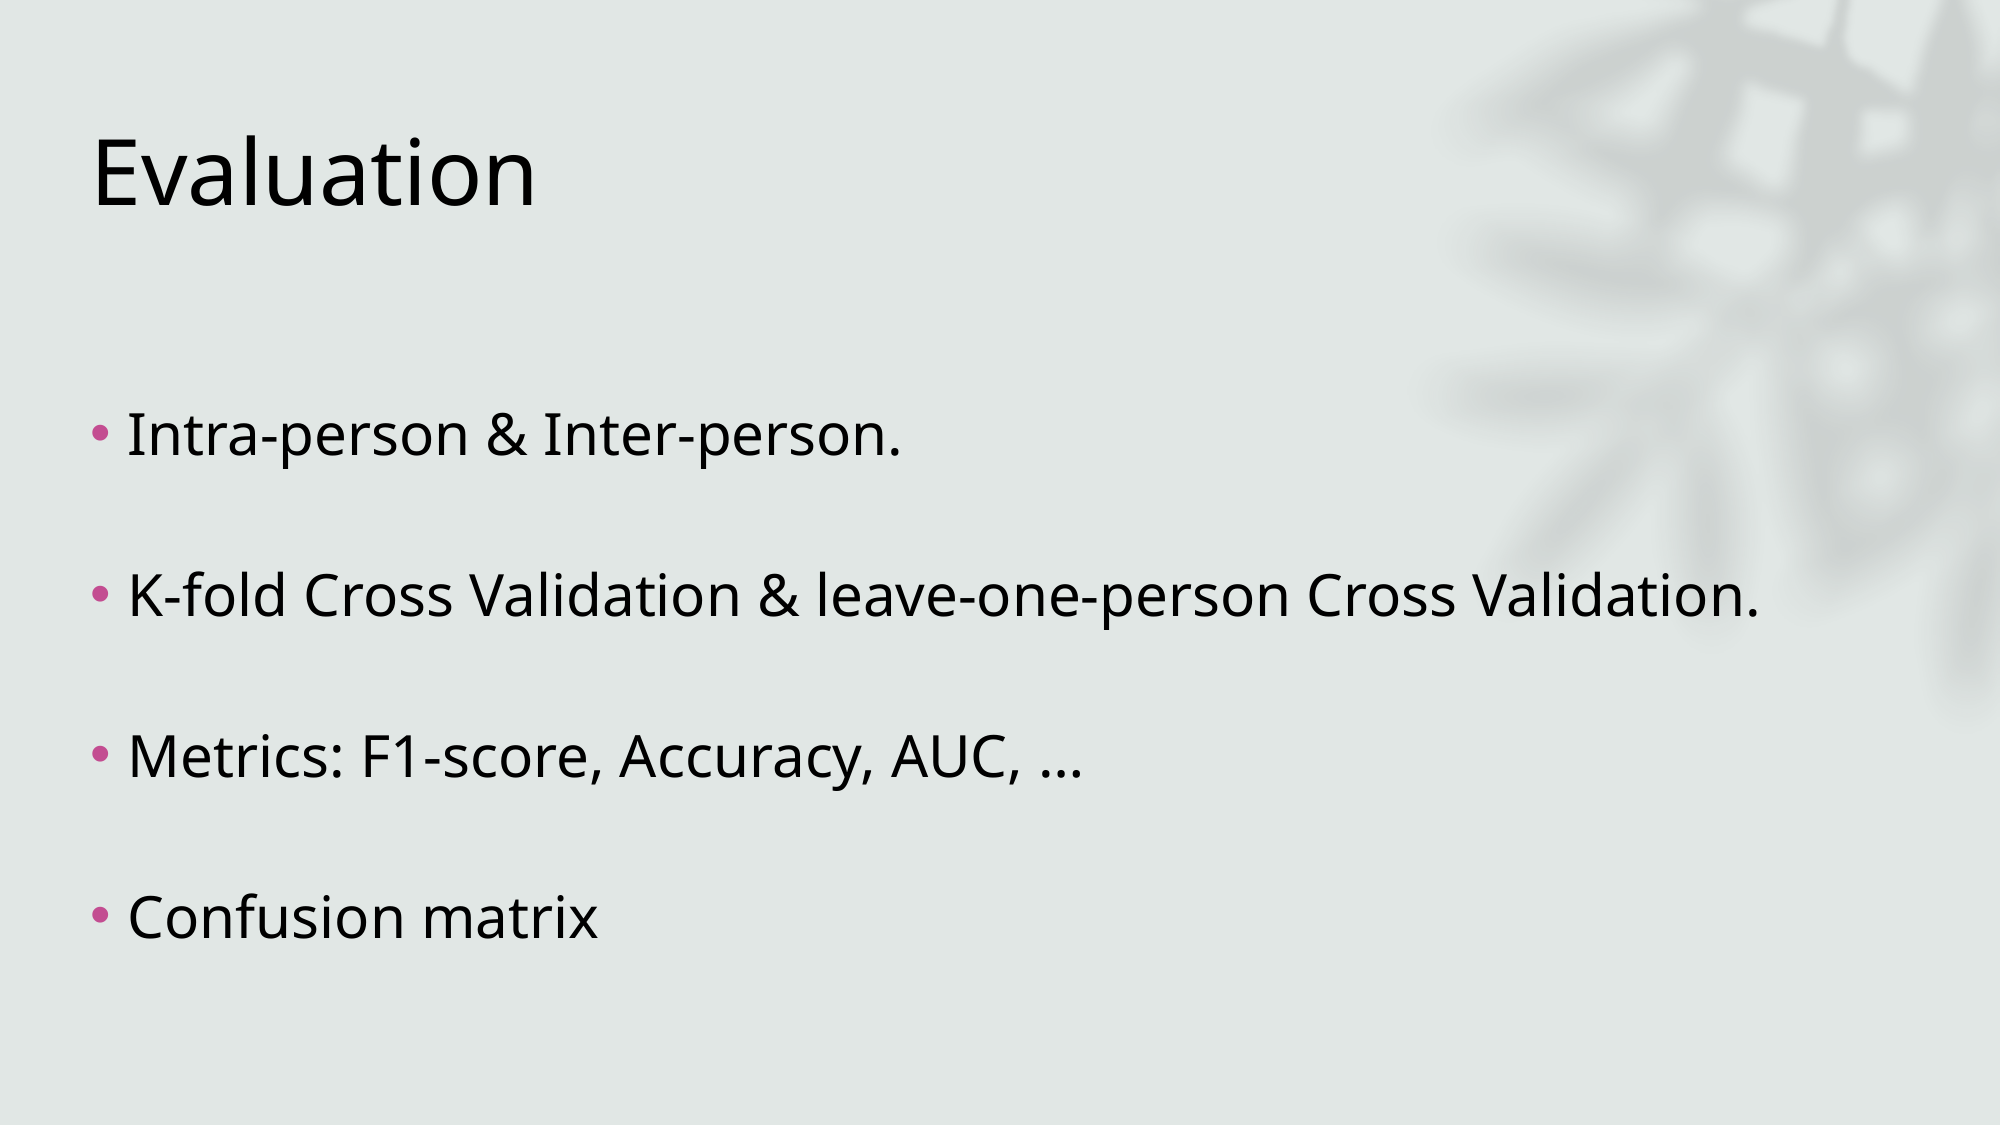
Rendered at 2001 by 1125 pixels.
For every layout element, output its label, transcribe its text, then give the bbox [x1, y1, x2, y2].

title Evaluation [75, 60, 1863, 278]
list Intra-person & Inter-person. K-fold Cross Validation & leave-one-person Cross Validation. Metrics: F1-score, Accuracy, AUC, … Confusion matrix [75, 319, 1925, 1009]
